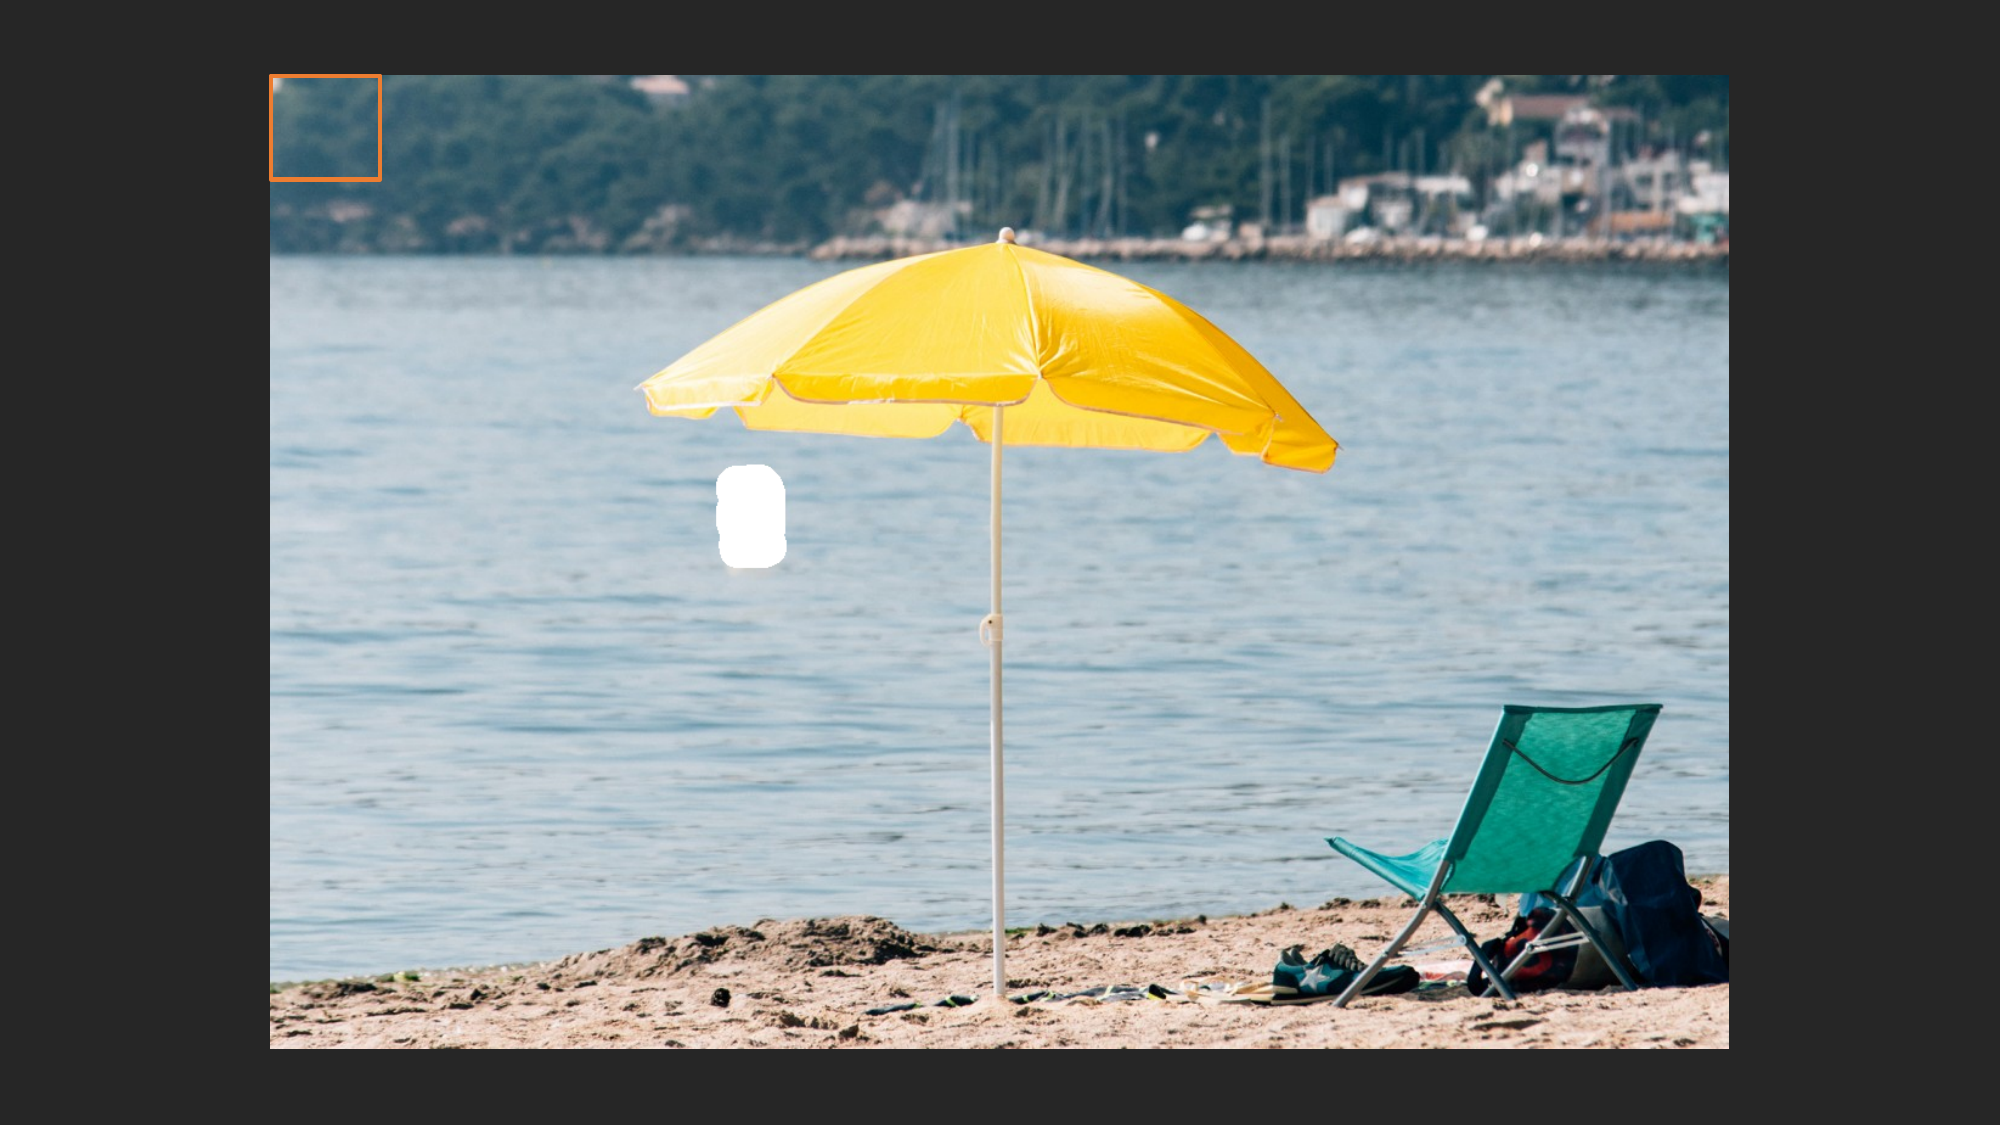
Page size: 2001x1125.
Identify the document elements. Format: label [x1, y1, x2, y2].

list [270, 75, 1729, 1050]
